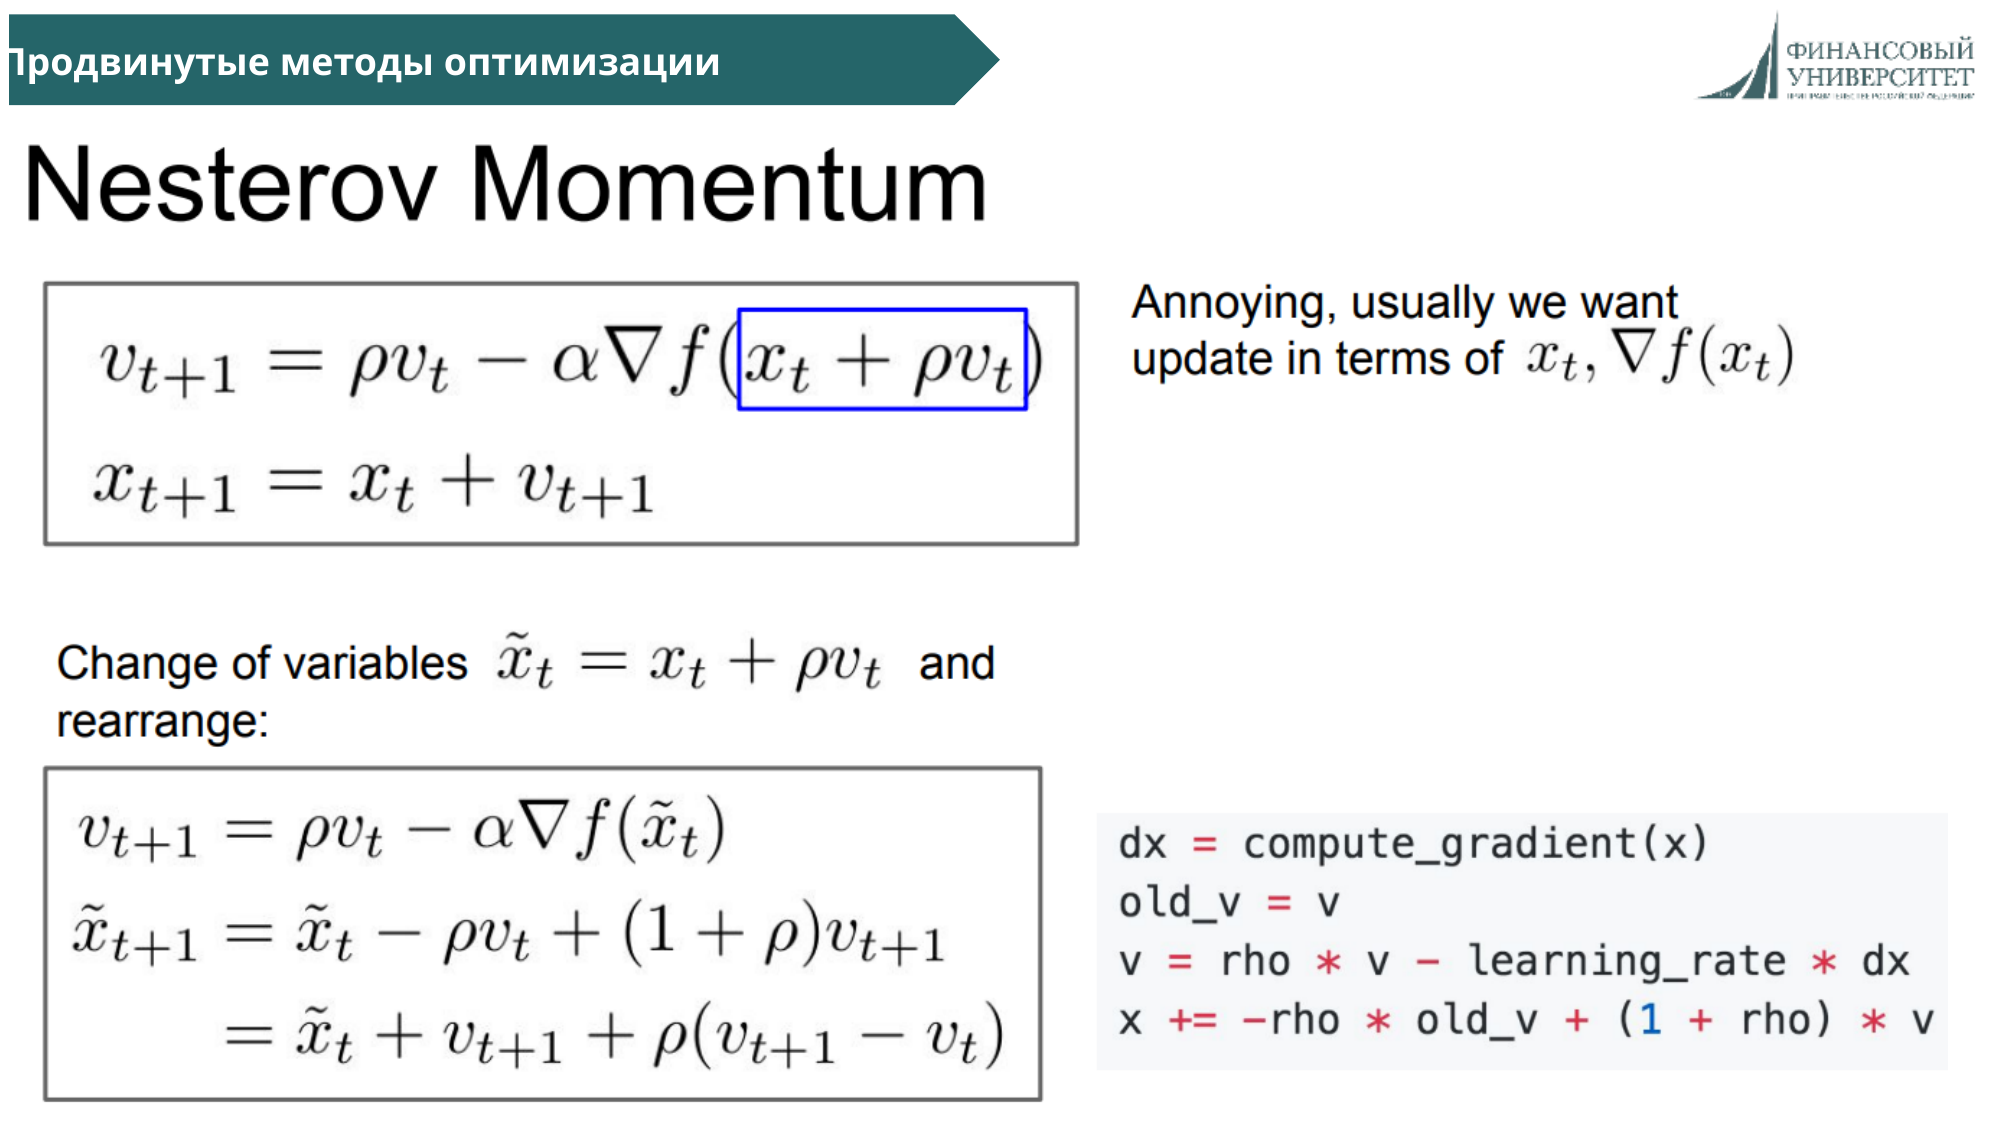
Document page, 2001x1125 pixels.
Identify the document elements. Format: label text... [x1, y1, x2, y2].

picture [16, 136, 1949, 1118]
text_box [6, 12, 1003, 108]
text_box Продвинутые методы оптимизации [0, 31, 737, 91]
picture [1692, 7, 1976, 108]
